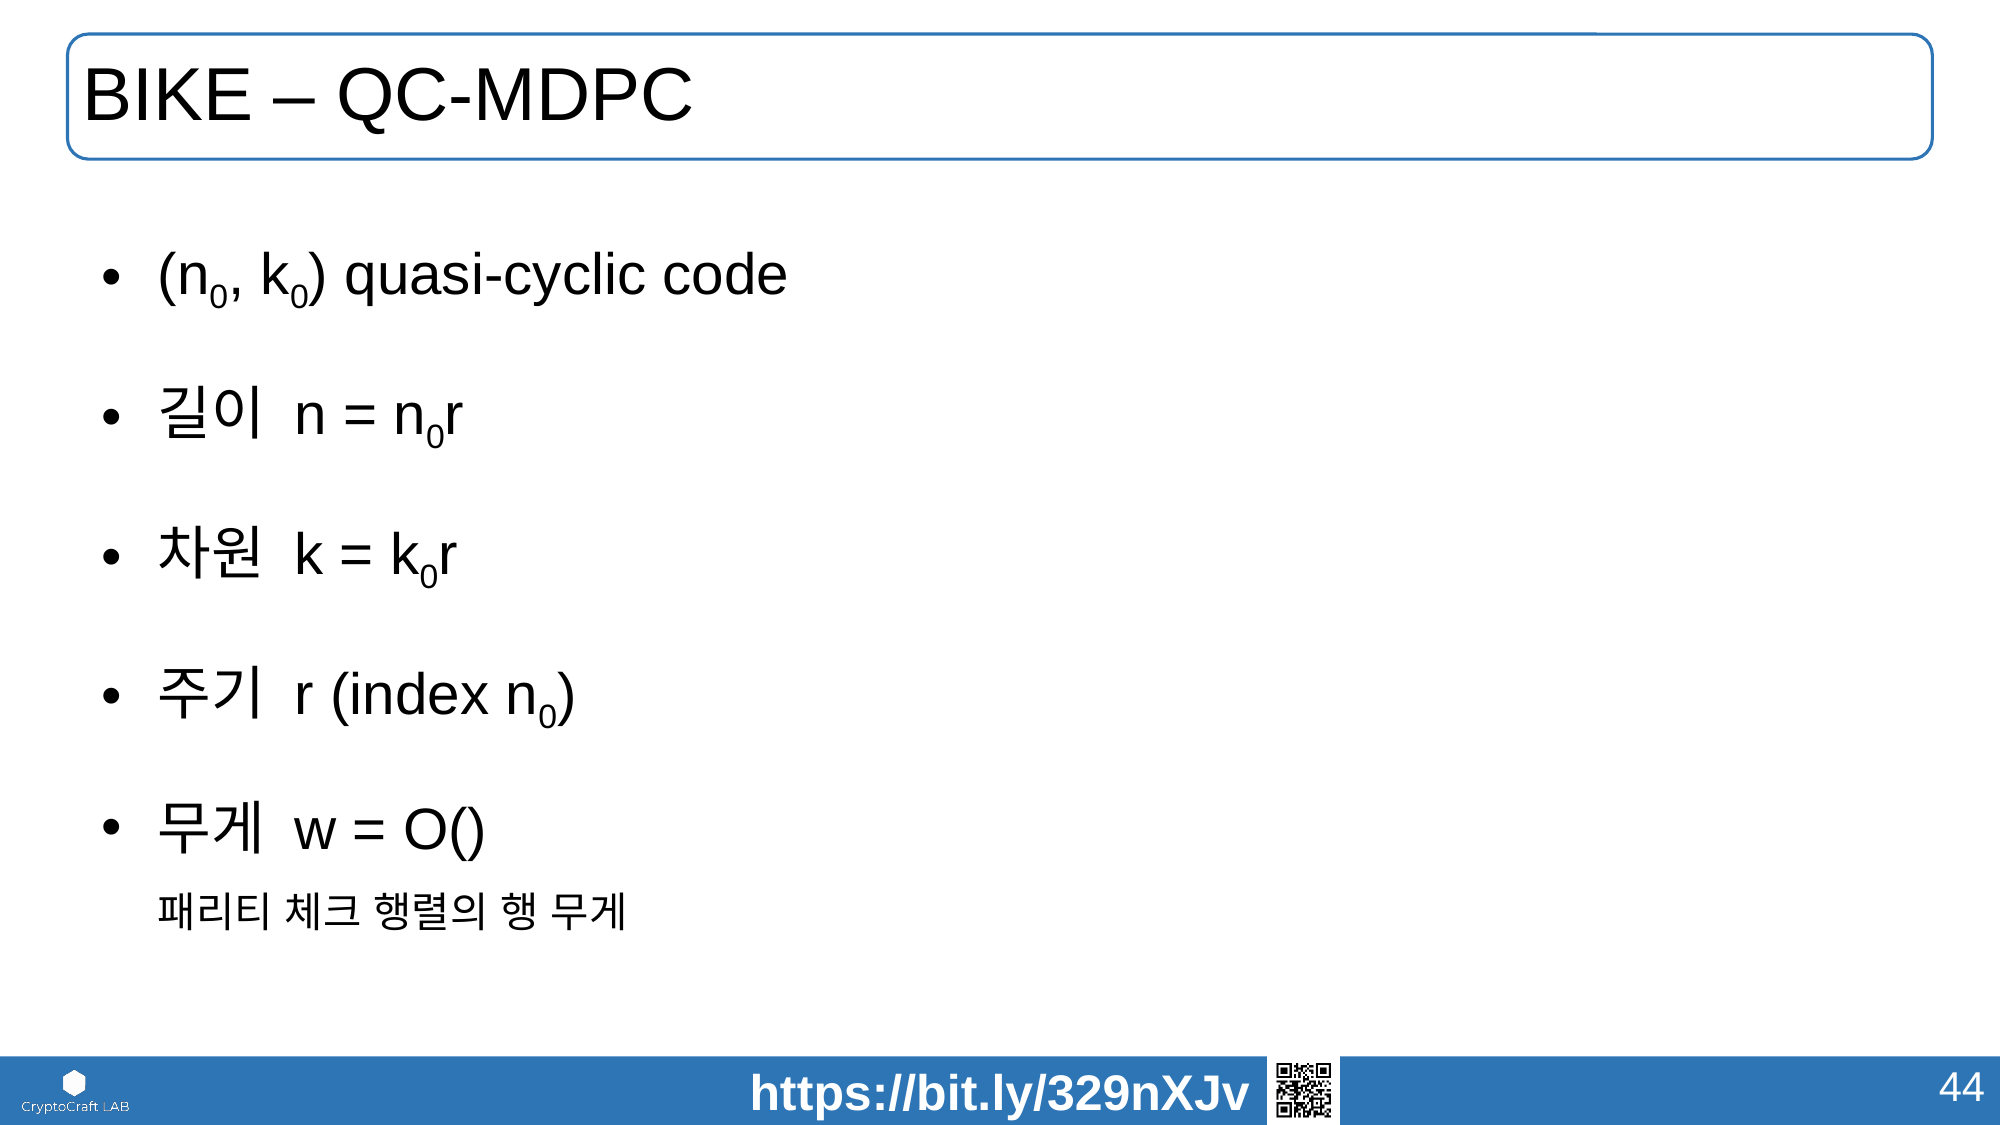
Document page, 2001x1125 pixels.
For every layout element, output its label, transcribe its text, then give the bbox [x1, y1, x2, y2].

title BIKE – QC-MDPC [67, 34, 1933, 160]
picture [1267, 1054, 1340, 1125]
picture [13, 1061, 138, 1123]
